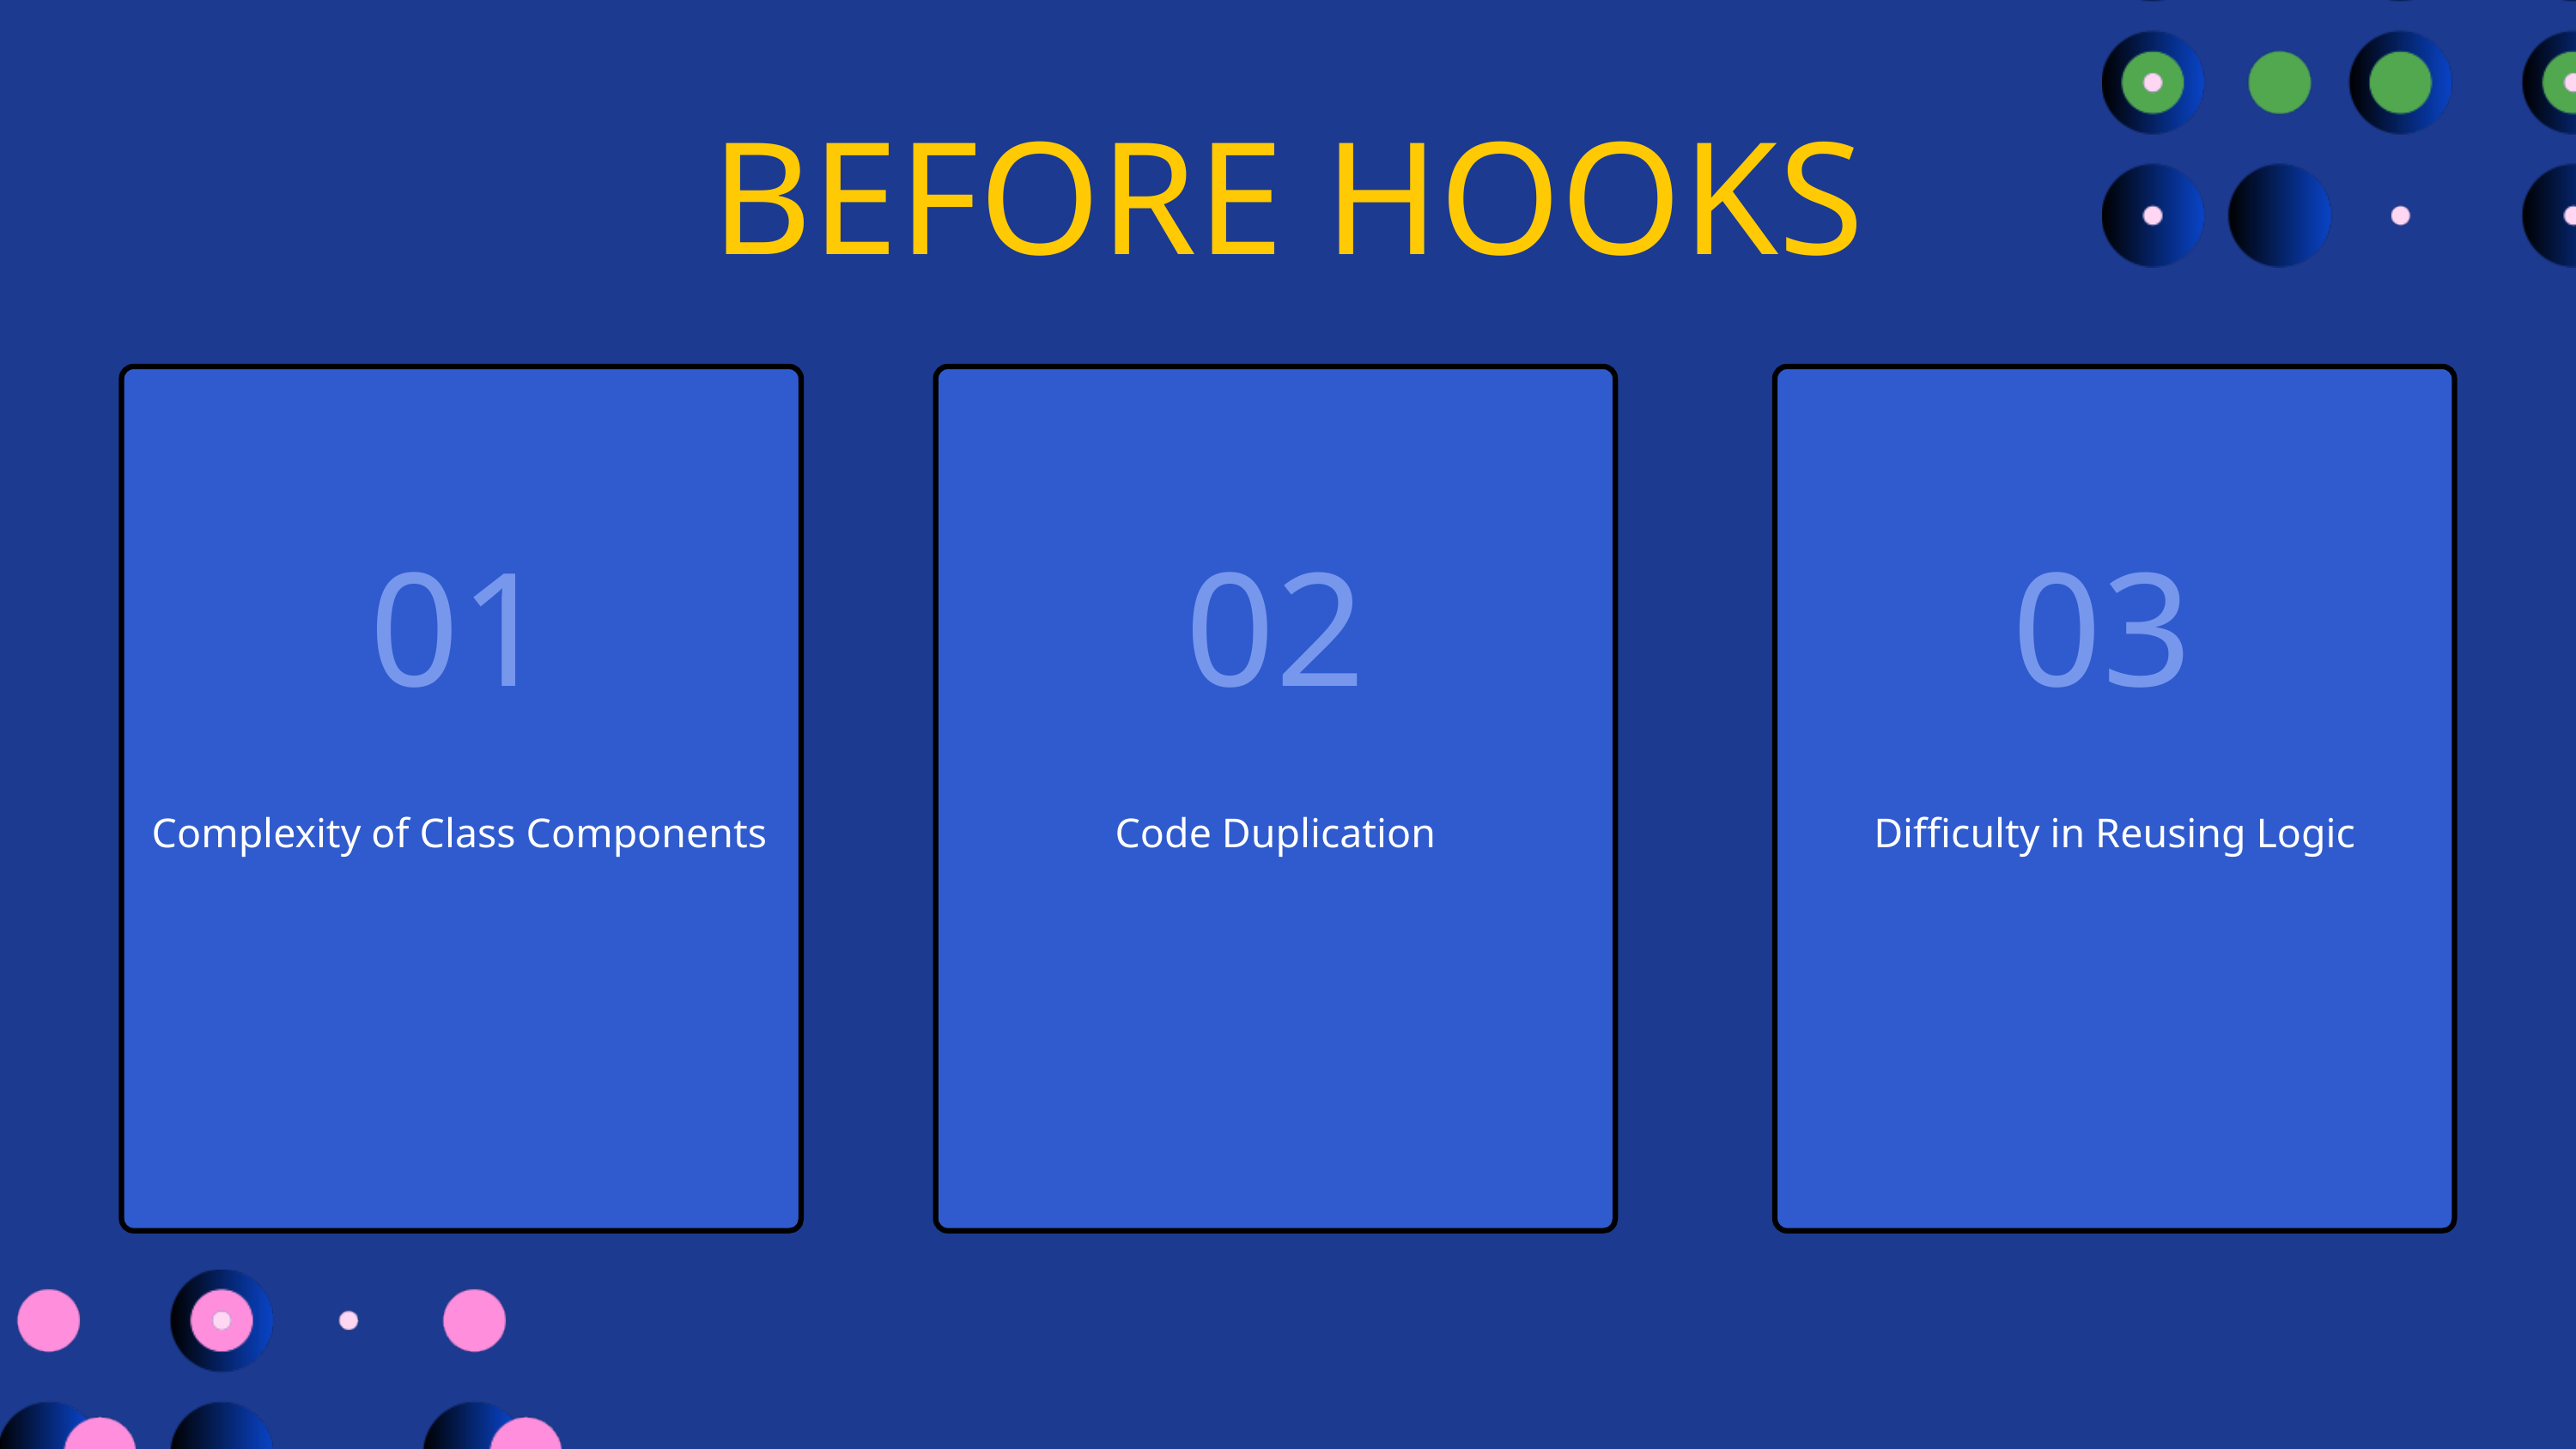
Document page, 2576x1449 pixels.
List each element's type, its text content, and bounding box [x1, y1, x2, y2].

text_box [121, 366, 802, 1231]
text_box [0, 1270, 562, 1449]
text_box BEFORE HOOKS [220, 100, 2355, 287]
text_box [935, 366, 1616, 1231]
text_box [1774, 366, 2455, 1231]
text_box [2102, 0, 2576, 268]
